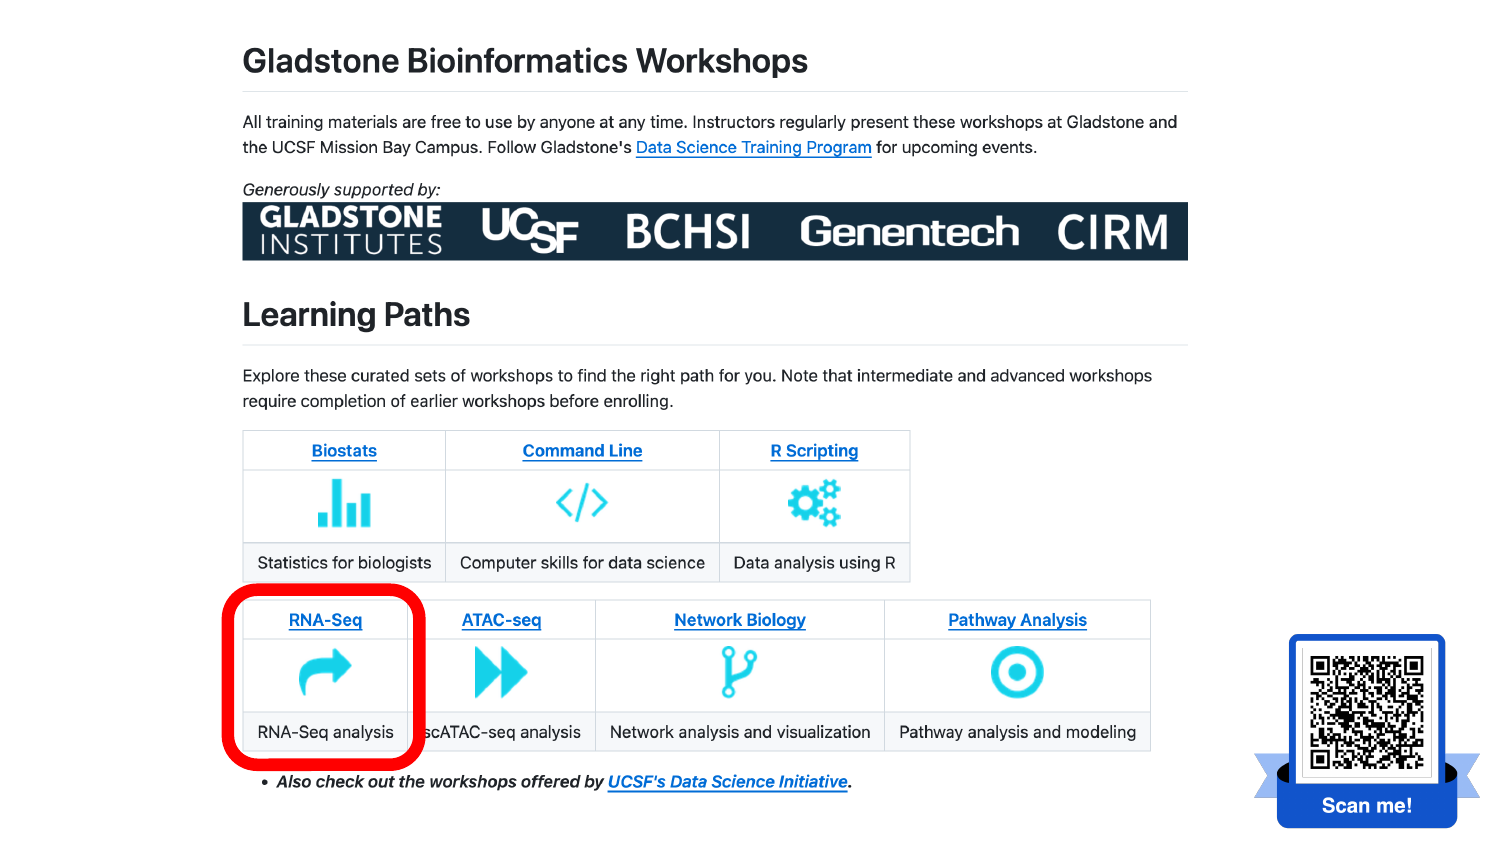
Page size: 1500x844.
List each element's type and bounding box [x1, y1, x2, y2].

picture [228, 34, 1204, 810]
picture [1253, 619, 1480, 843]
